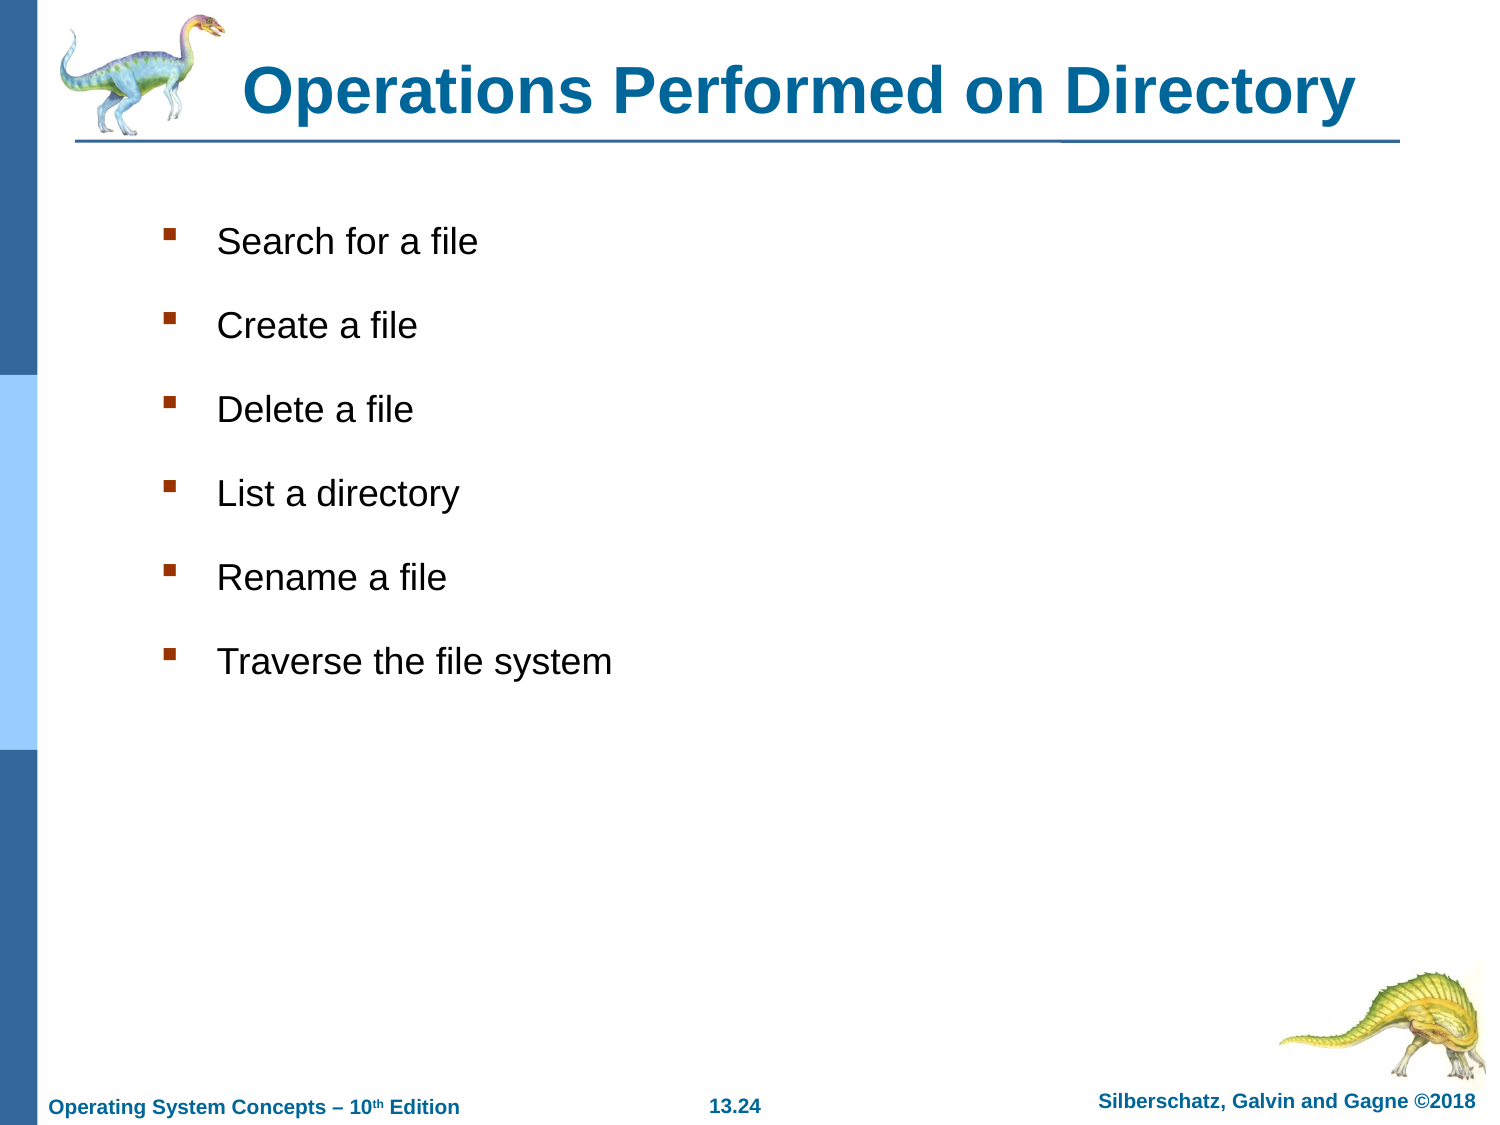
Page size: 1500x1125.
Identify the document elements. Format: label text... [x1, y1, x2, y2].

title Operations Performed on Directory [125, 40, 1476, 135]
list Search for a file Create a file Delete a file List a directory Rename a file Traverse the file system [145, 209, 1406, 953]
picture [1275, 959, 1486, 1090]
picture [46, 0, 243, 149]
